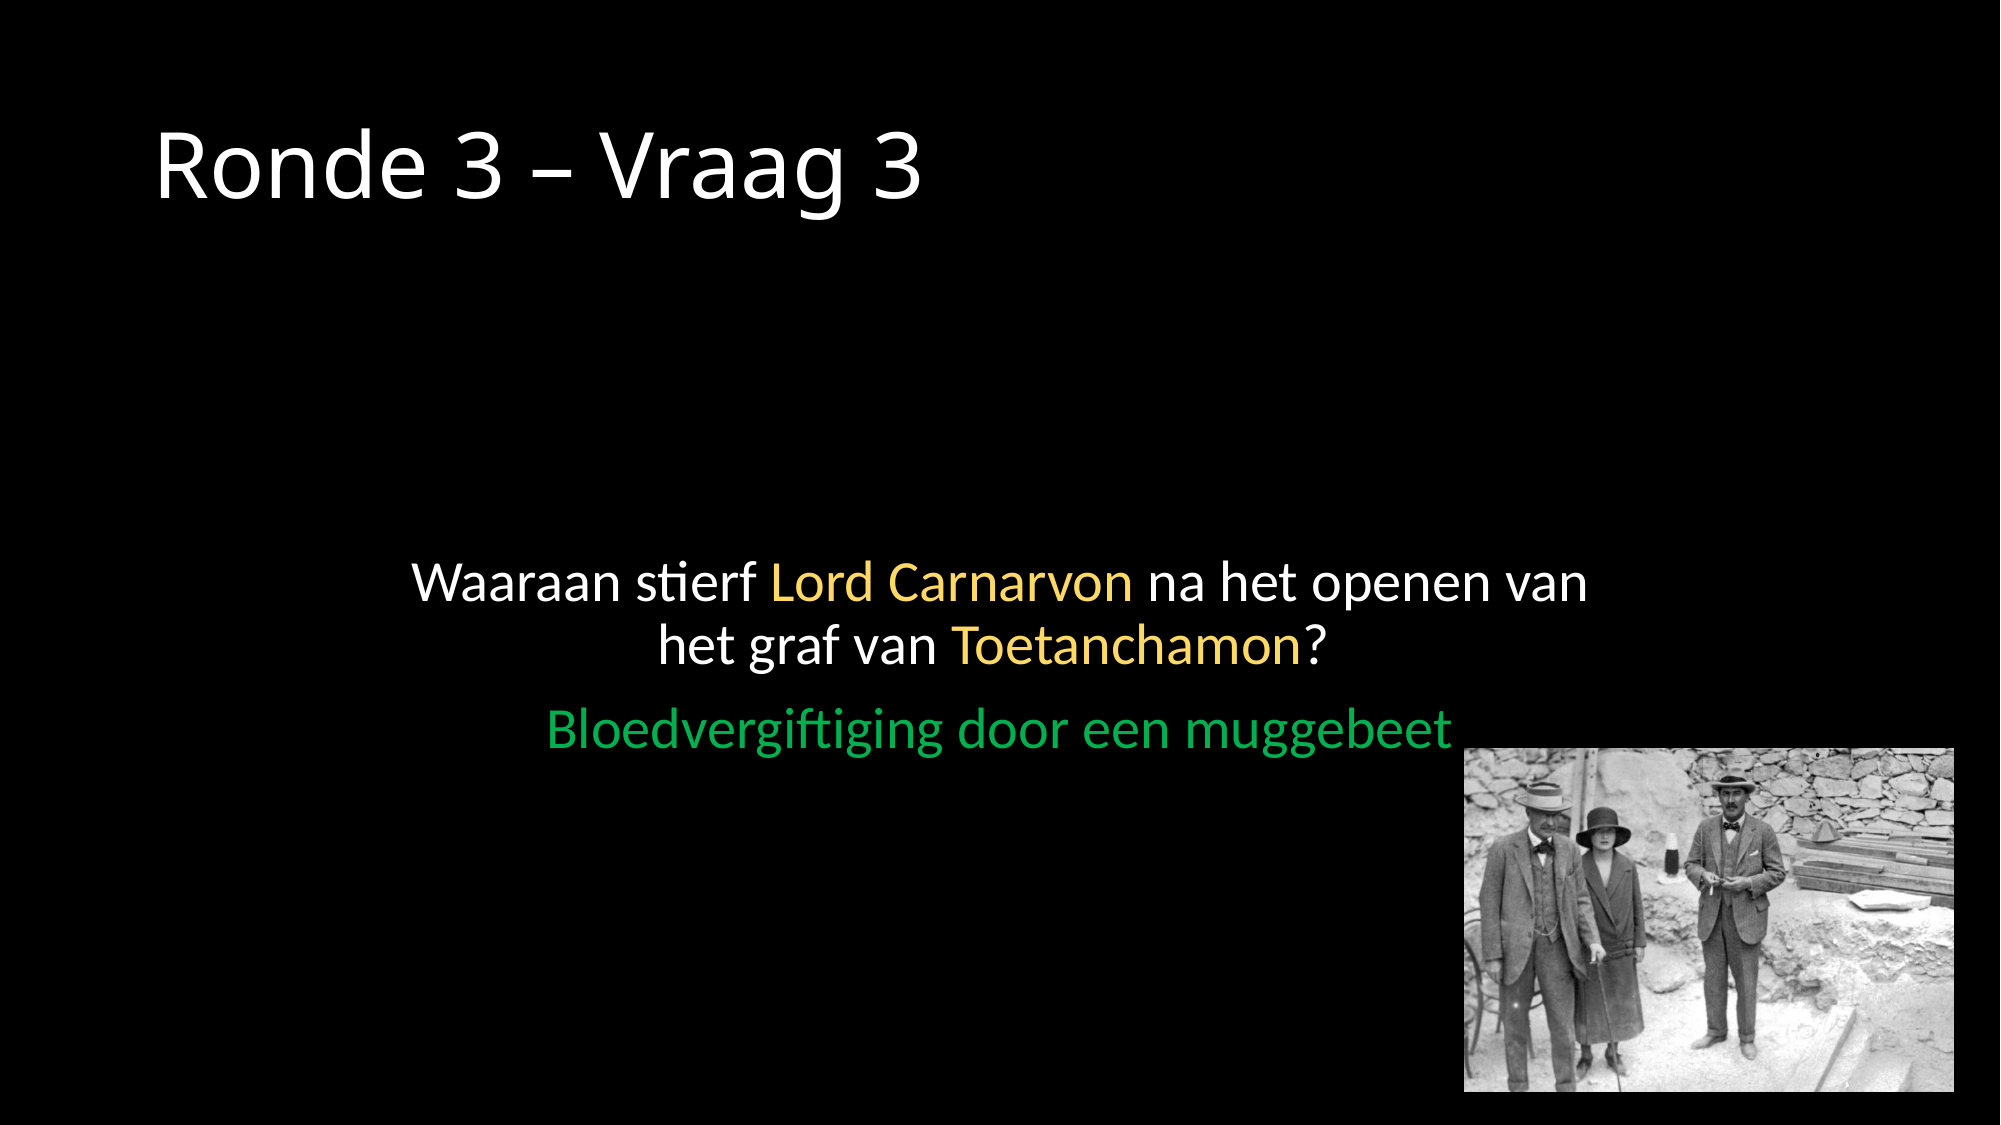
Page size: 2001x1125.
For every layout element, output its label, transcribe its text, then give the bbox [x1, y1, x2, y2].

list Waaraan stierf Lord Carnarvon na het openen van het graf van Toetanchamon? Bloedvergiftiging door een muggebeet [137, 299, 1863, 1014]
picture [1464, 748, 1954, 1092]
title Ronde 3 – Vraag 3 [137, 59, 1863, 278]
